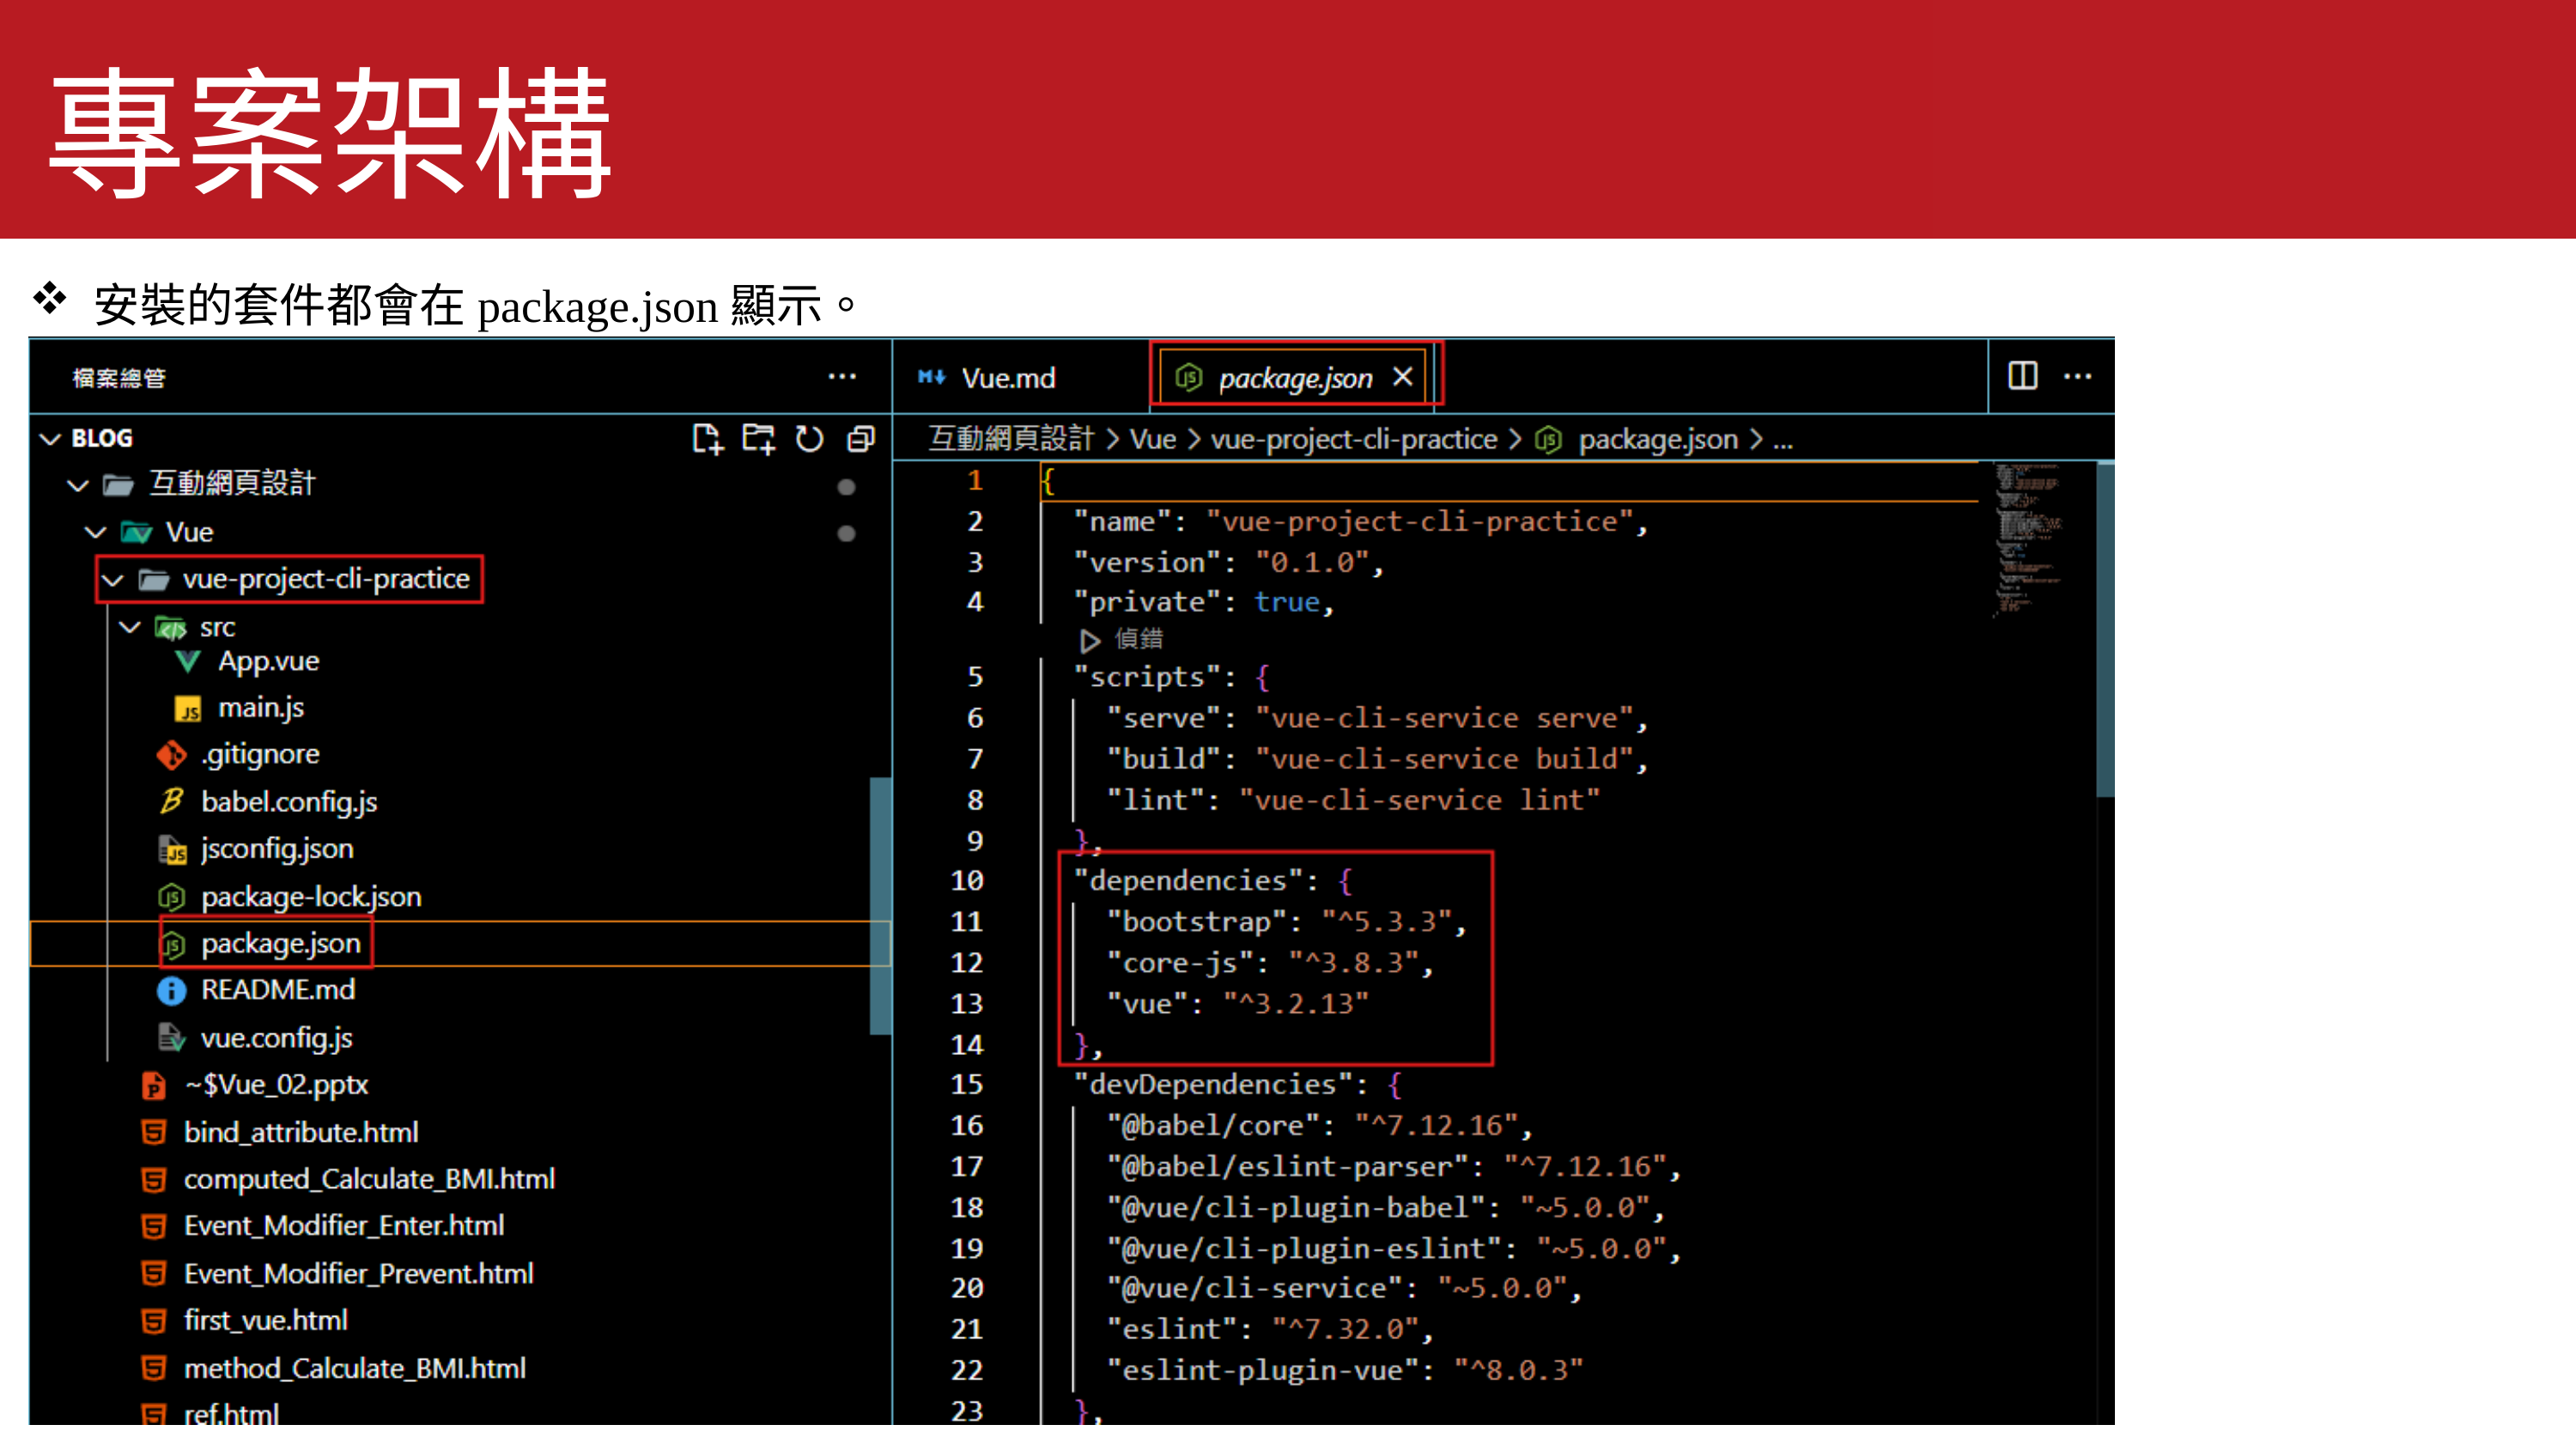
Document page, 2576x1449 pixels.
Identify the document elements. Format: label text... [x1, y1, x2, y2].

picture [28, 336, 2115, 1425]
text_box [0, 0, 2576, 239]
text_box 安裝的套件都會在package.json顯示。 [28, 251, 1176, 332]
